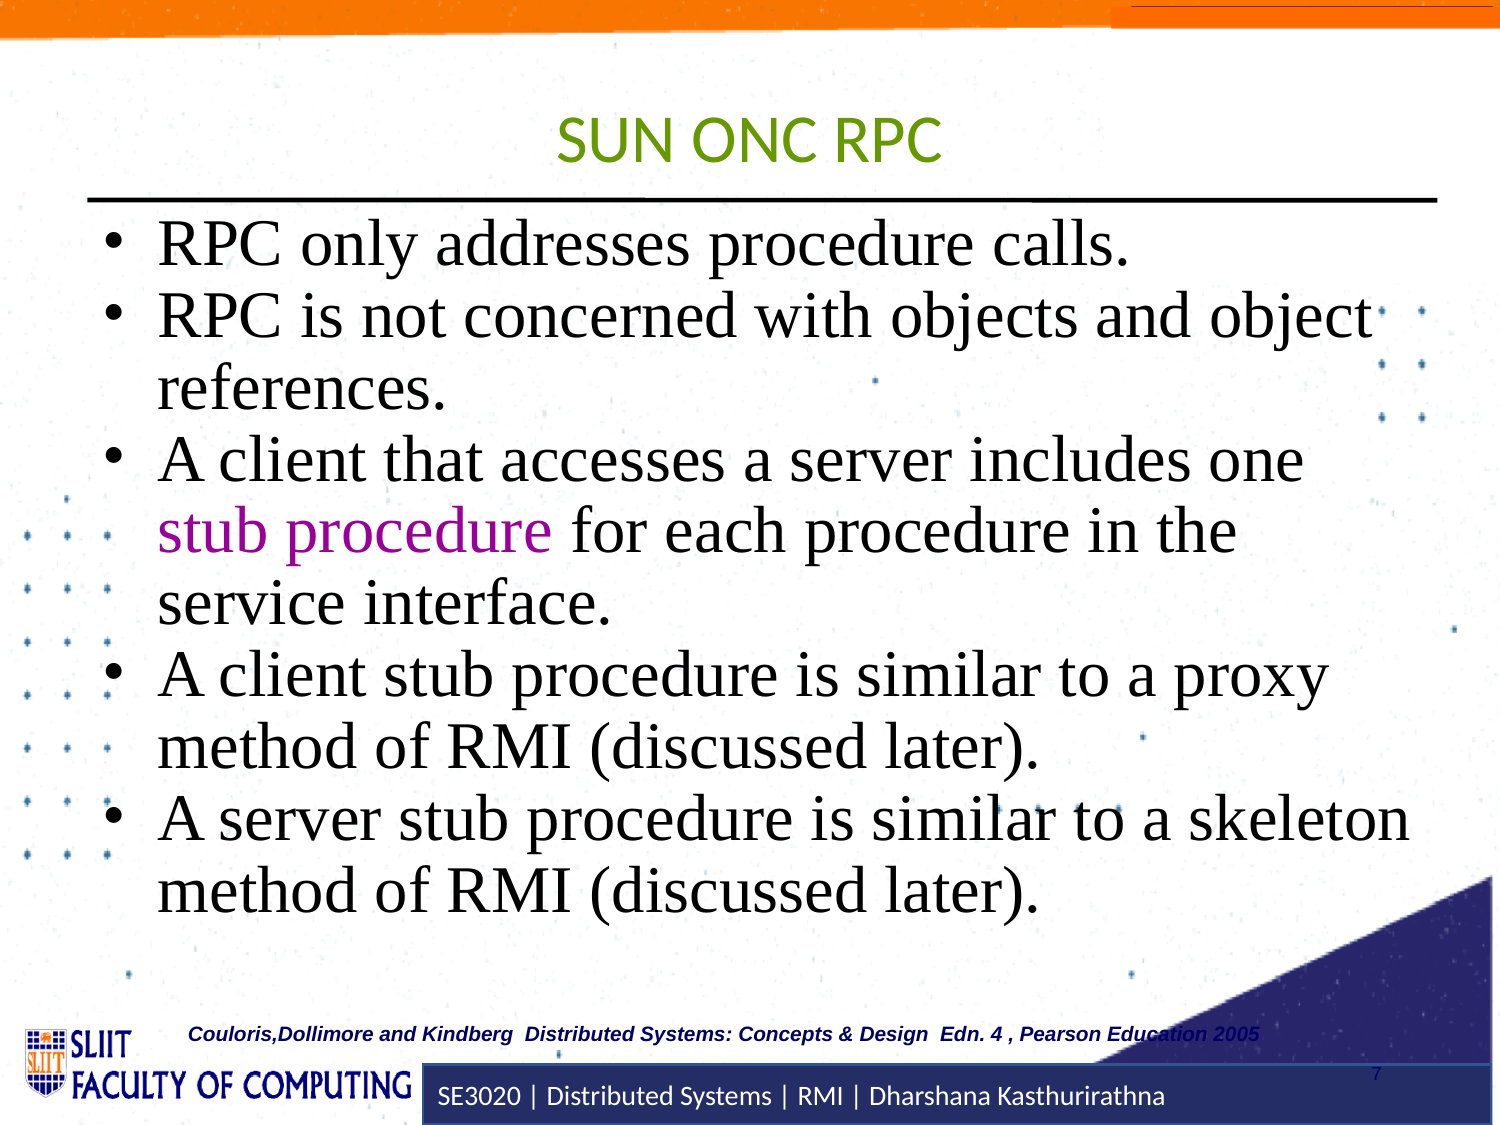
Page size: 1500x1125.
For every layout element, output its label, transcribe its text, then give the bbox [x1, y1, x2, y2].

title SUN ONC RPC [75, 37, 1425, 241]
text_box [87, 199, 1438, 845]
text_box Couloris,Dollimore and Kindberg Distributed Systems: Concepts & Design Edn. 4 , Pearson Education 2005 [99, 1012, 1348, 1090]
slide_number 7 [1059, 1042, 1397, 1103]
picture [0, 0, 1500, 1125]
